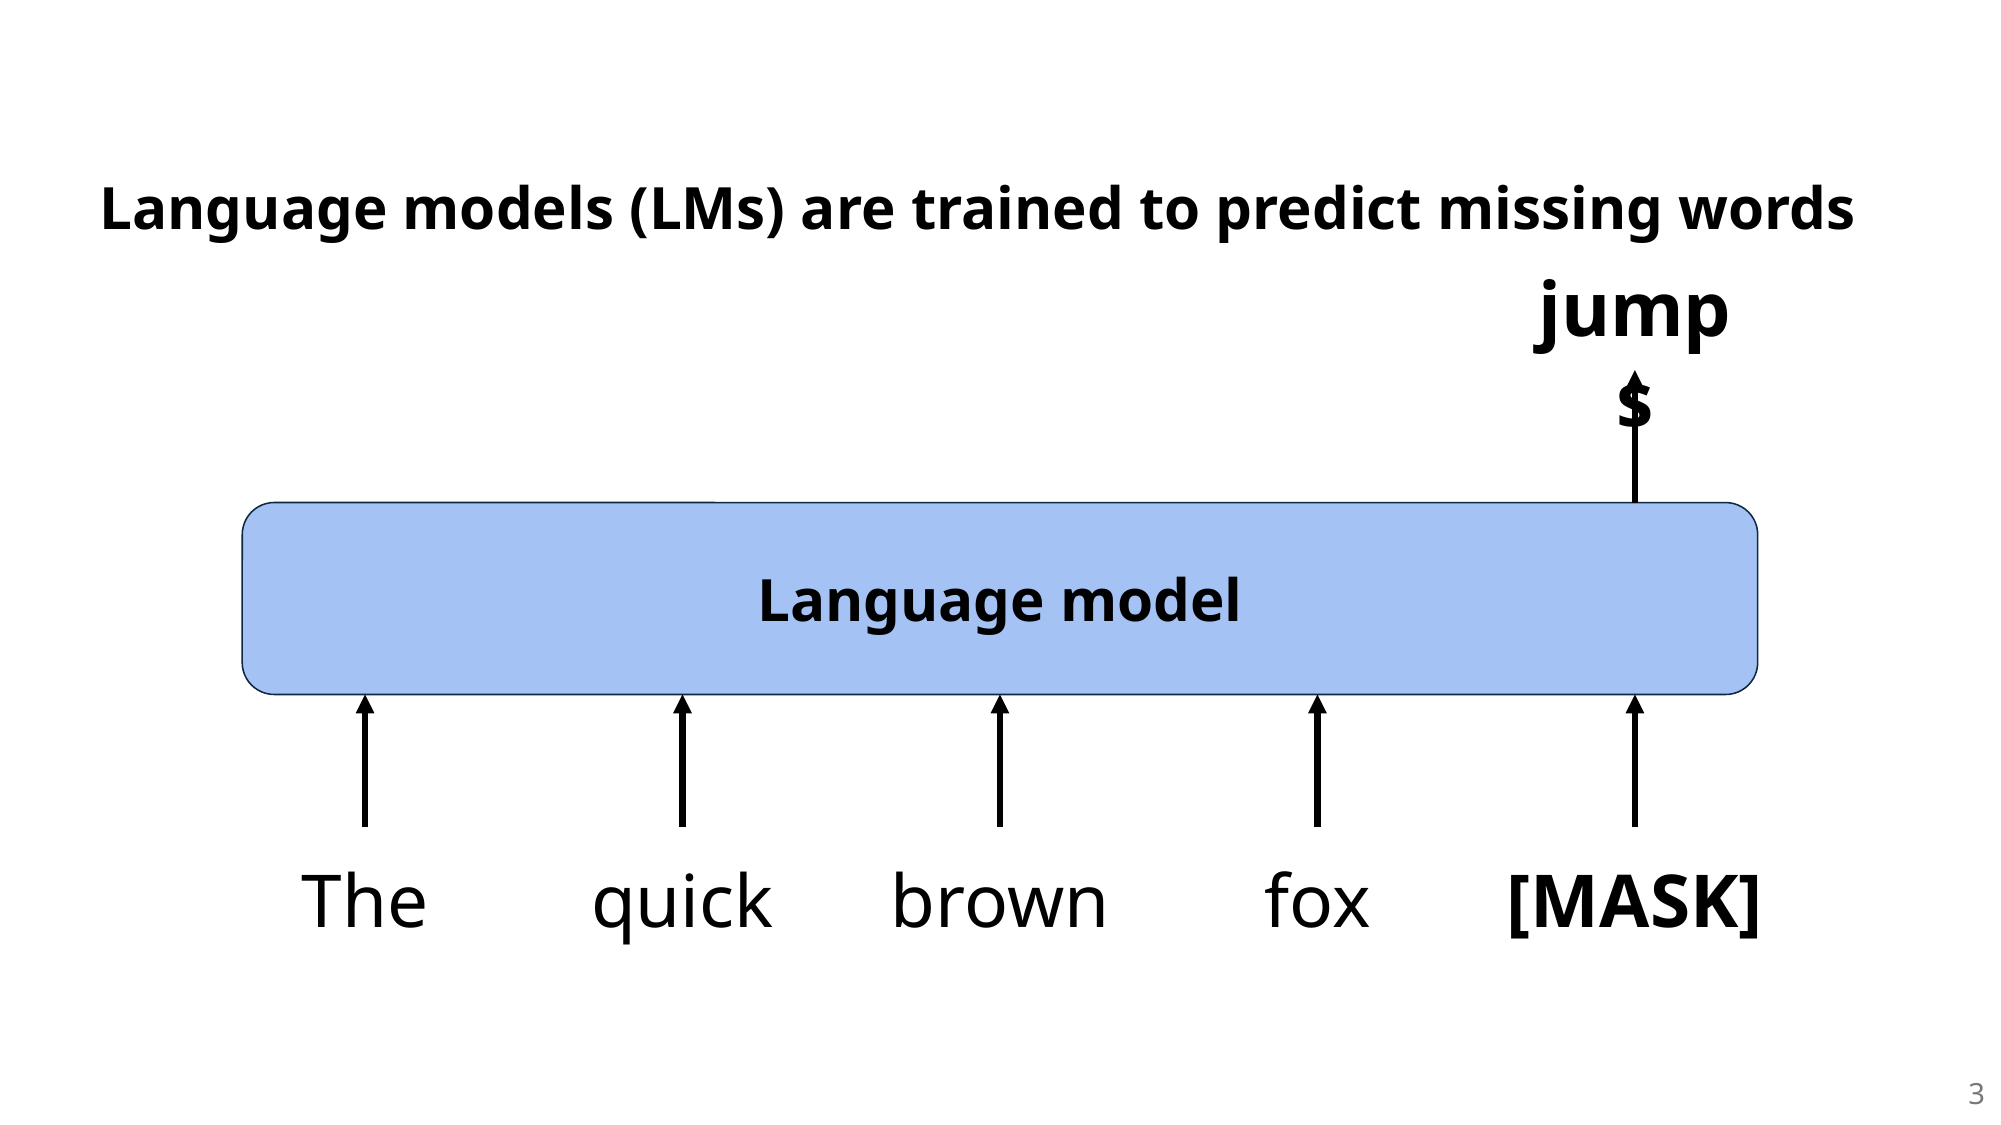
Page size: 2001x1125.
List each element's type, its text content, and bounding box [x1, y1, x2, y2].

text_box The [238, 846, 492, 967]
text_box jumps [1508, 254, 1762, 374]
text_box Language model [242, 502, 1758, 695]
text_box [MASK] [1461, 846, 1809, 967]
text_box quick [555, 846, 810, 967]
text_box Language models (LMs) are trained to predict missing words [84, 146, 1916, 266]
text_box fox [1190, 846, 1445, 967]
slide_number 3 [1855, 1065, 2000, 1125]
text_box brown [873, 846, 1127, 967]
